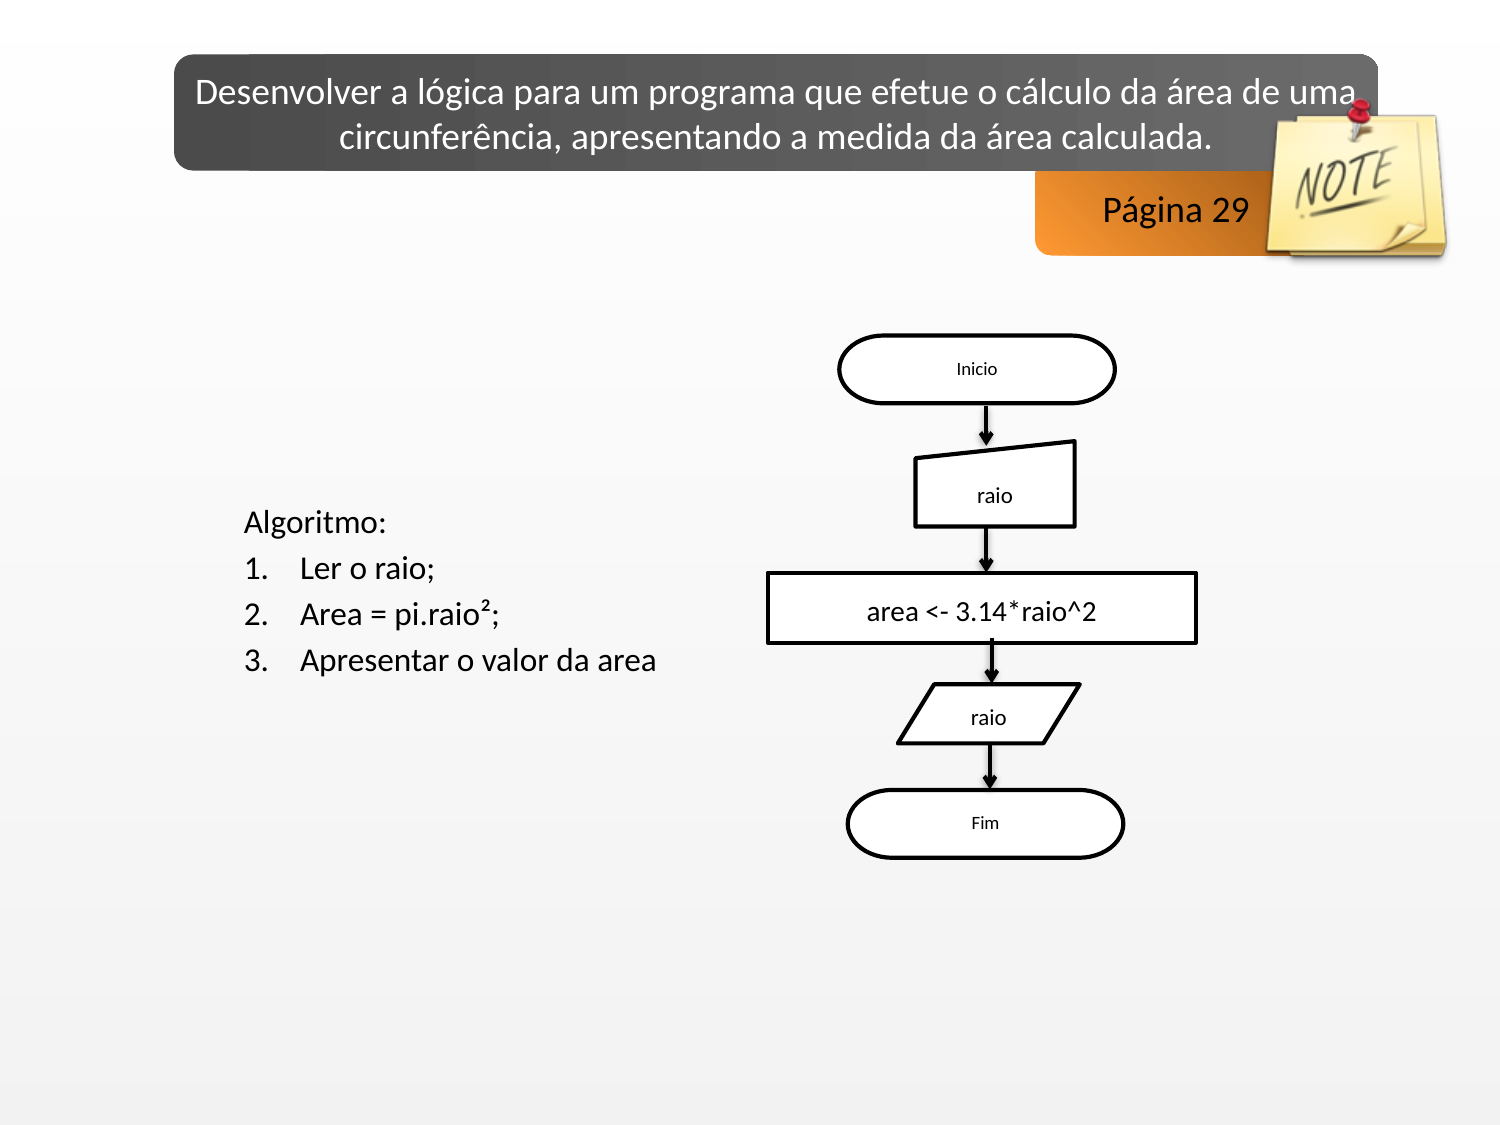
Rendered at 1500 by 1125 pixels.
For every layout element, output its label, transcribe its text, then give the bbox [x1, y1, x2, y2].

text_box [767, 335, 1196, 858]
picture [1255, 83, 1456, 284]
text_box Página 29 [1033, 171, 1249, 258]
text_box Algoritmo: Ler o raio; Area = pi.raio²; Apresentar o valor da area [228, 487, 735, 637]
text_box Desenvolver a lógica para um programa que efetue o cálculo da área de uma circunferência, apresentando a medida da área calculada. [173, 54, 1379, 171]
